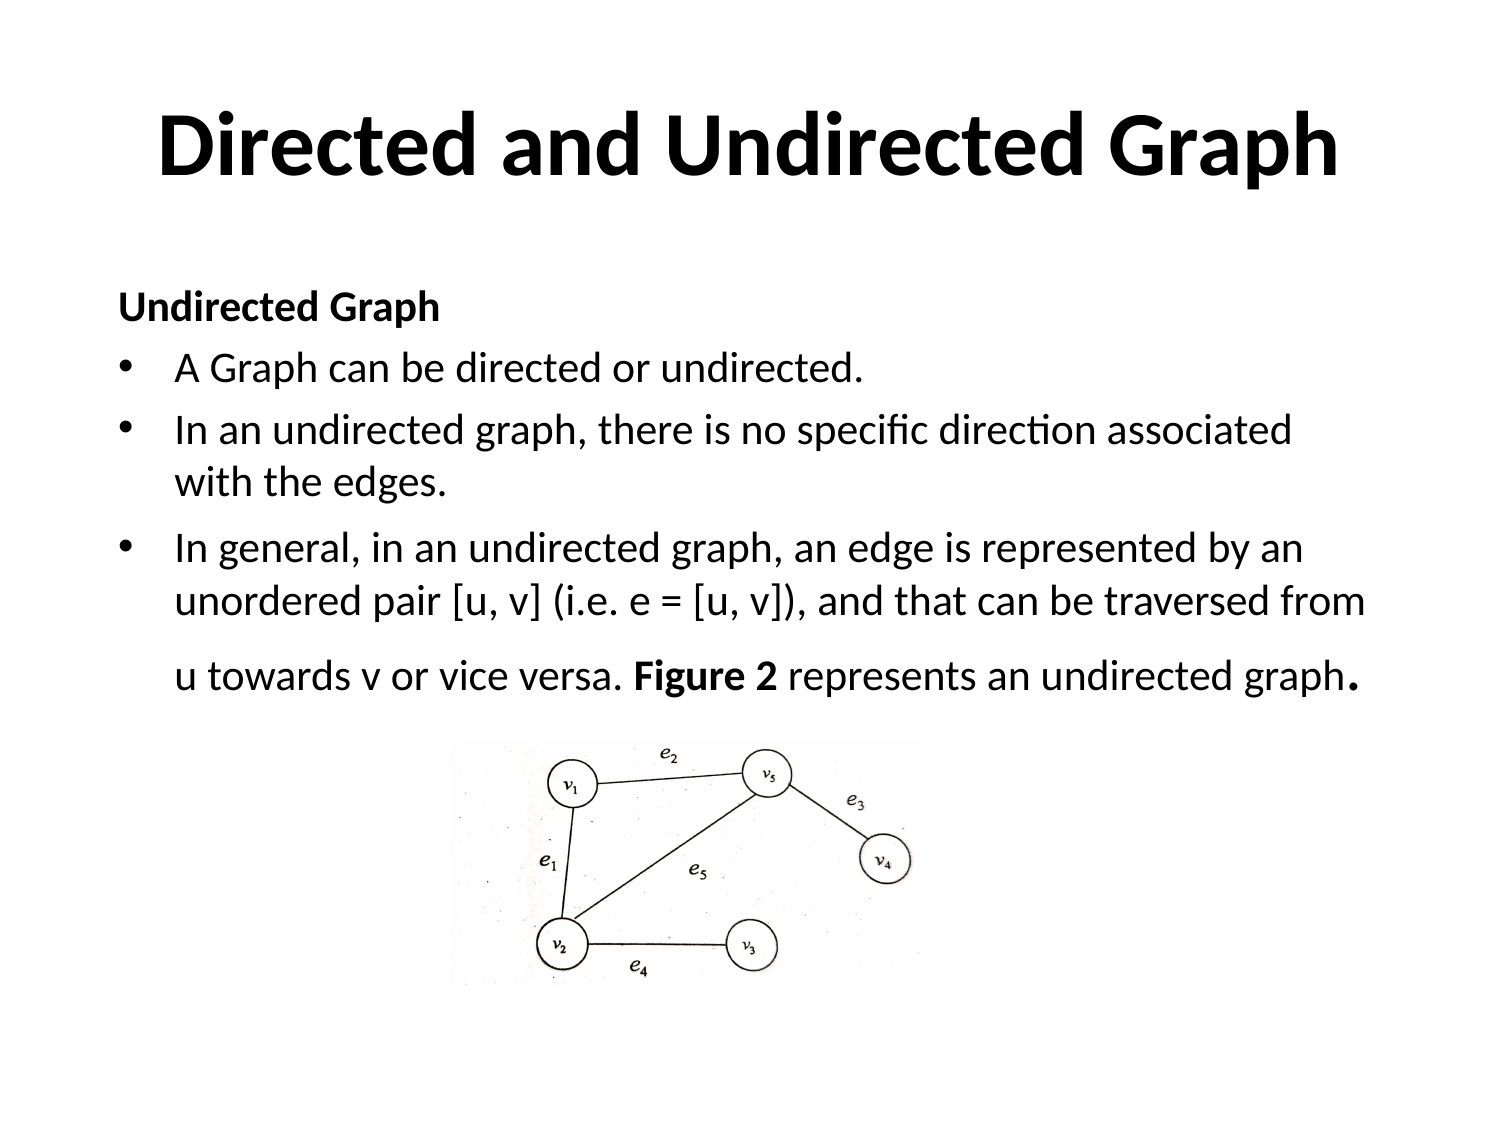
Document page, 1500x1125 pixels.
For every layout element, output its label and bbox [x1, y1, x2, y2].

title [75, 45, 1425, 233]
list [103, 270, 1397, 868]
picture [449, 738, 921, 985]
